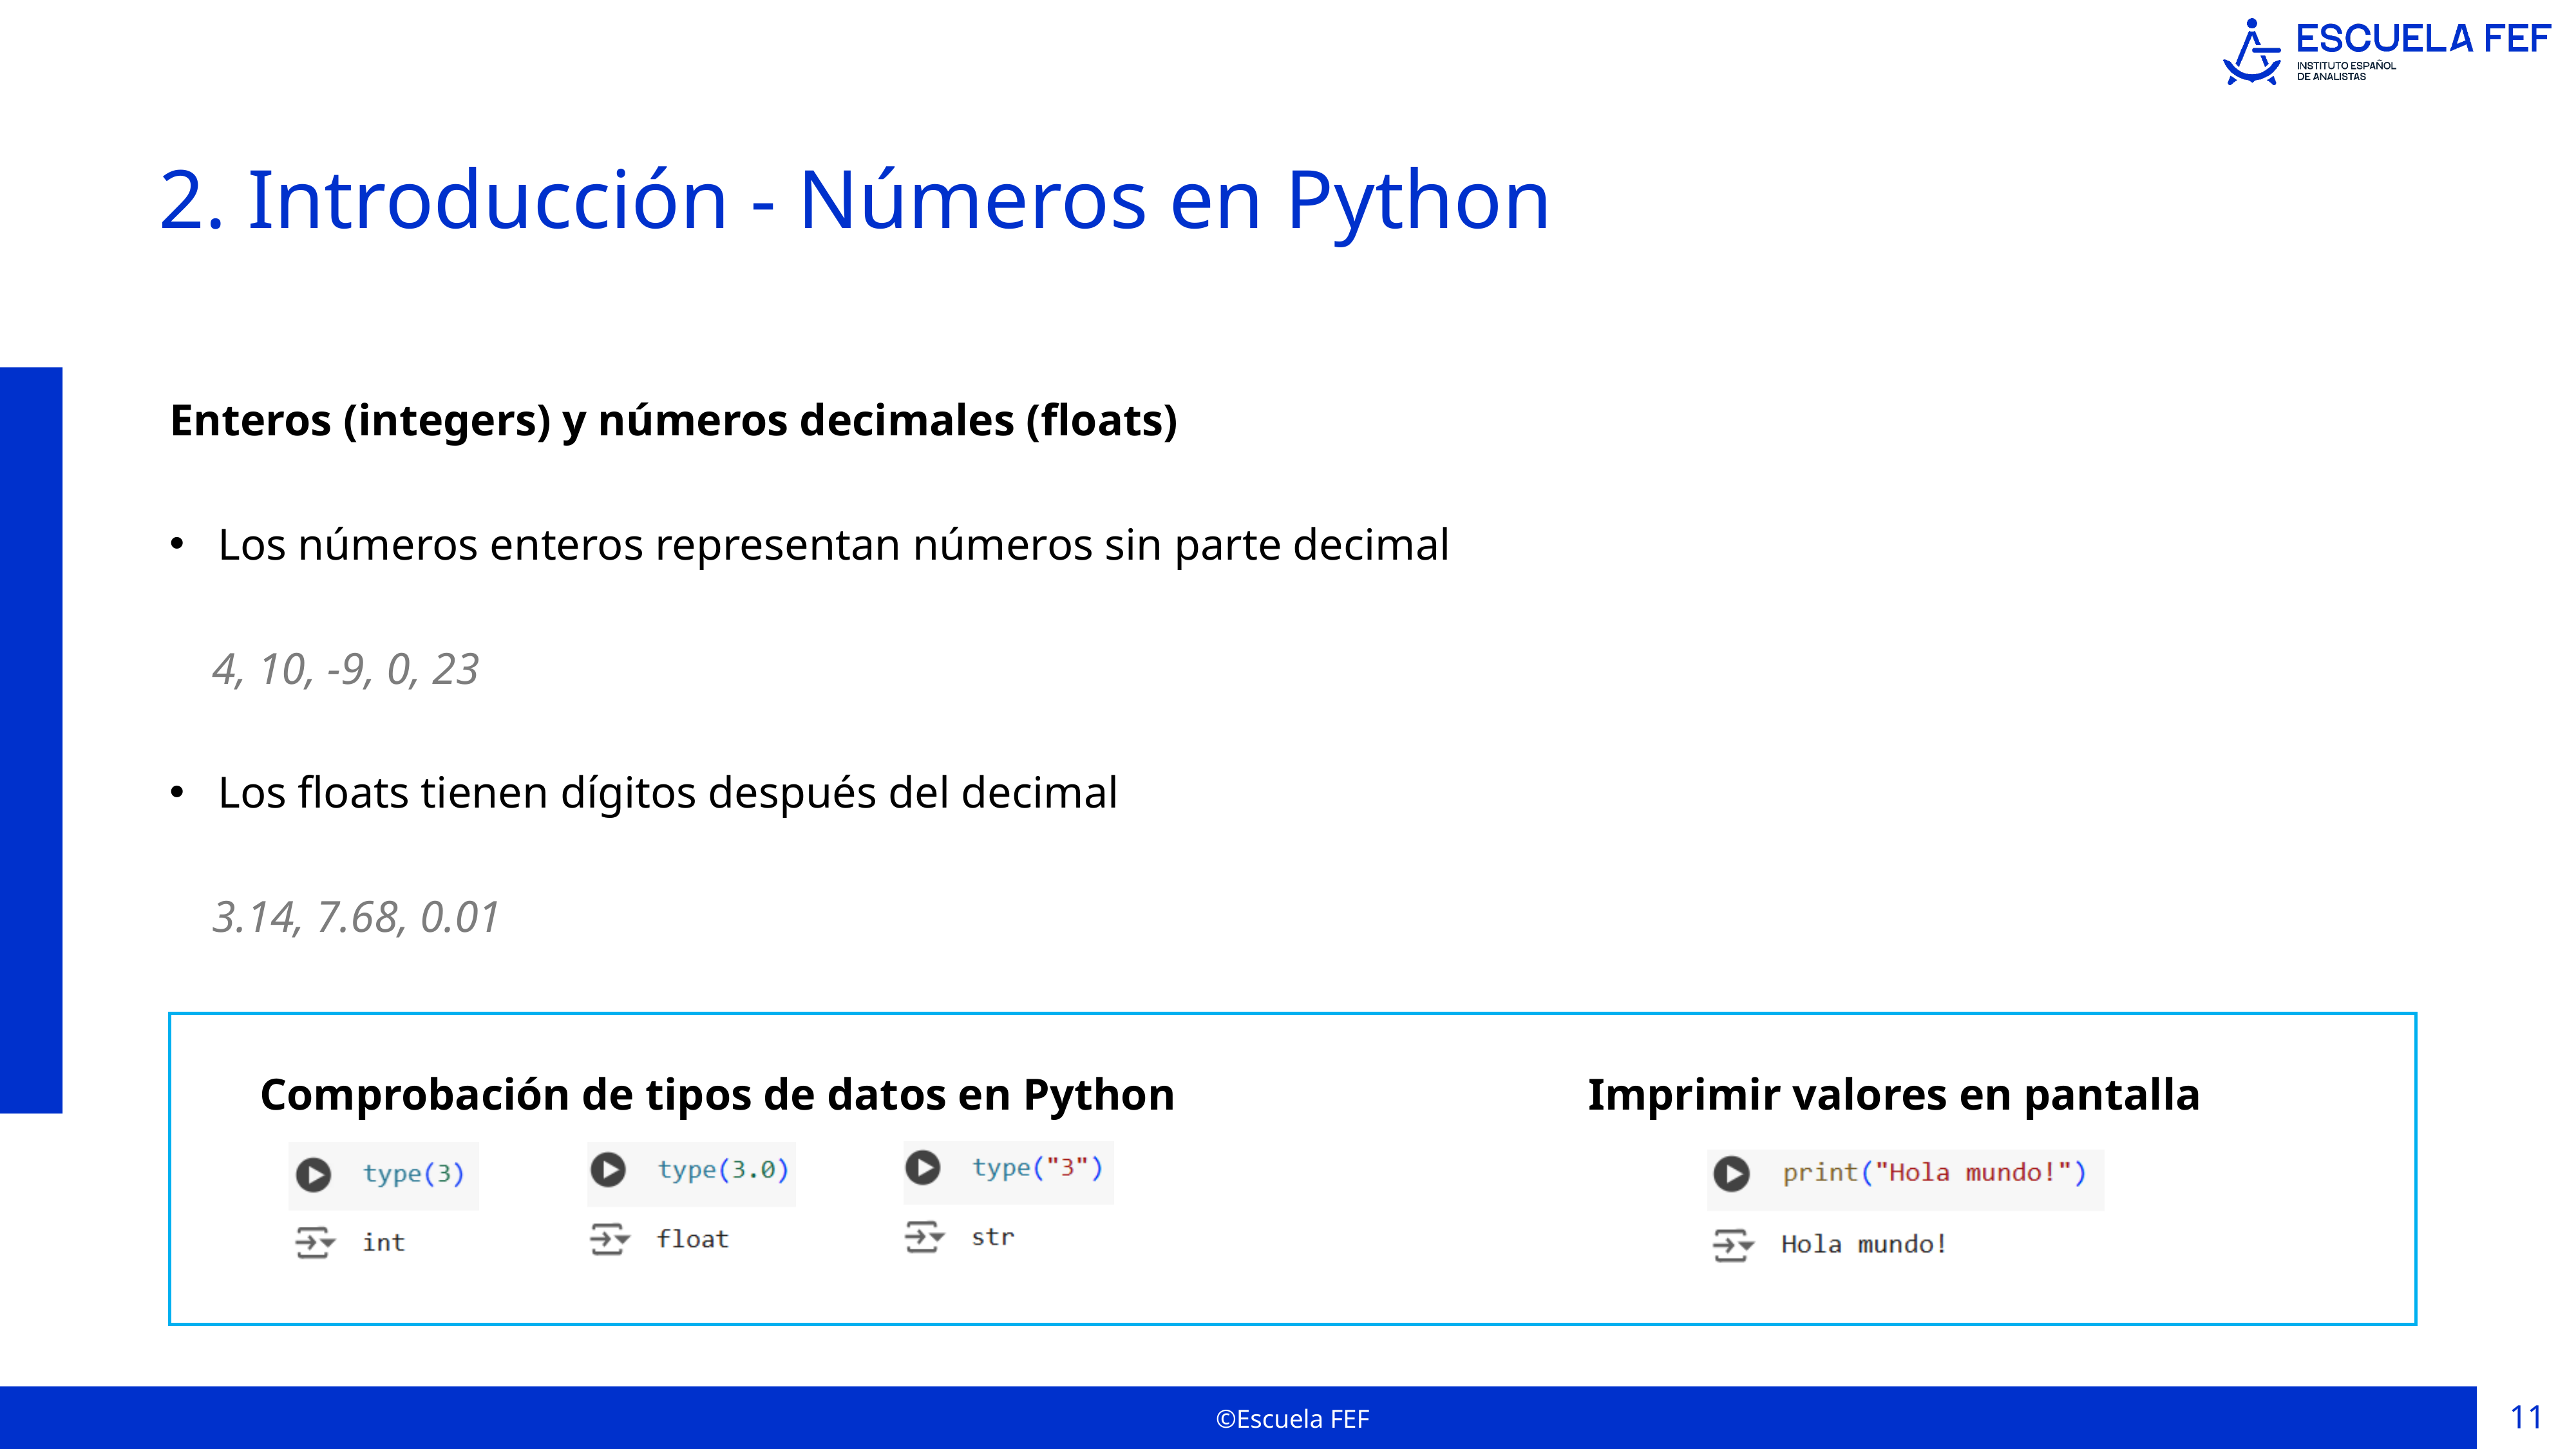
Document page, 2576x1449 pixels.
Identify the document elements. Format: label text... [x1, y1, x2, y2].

picture [1707, 1149, 2105, 1274]
text_box 2. Introducción - Números en Python [149, 142, 1833, 249]
text_box Imprimir valores en pantalla [1588, 1041, 2378, 1119]
text_box Enteros (integers) y números decimales (floats) Los números enteros representan números sin parte decimal 4, 10, -9, 0, 23 Los floats tienen dígitos después del decimal 3.14, 7.68, 0.01 [169, 366, 2439, 1032]
text_box [169, 1013, 2416, 1325]
picture [2223, 18, 2552, 85]
picture [289, 1142, 479, 1274]
text_box [0, 367, 63, 1114]
text_box Comprobación de tipos de datos en Python [260, 1041, 1338, 1119]
picture [904, 1141, 1114, 1266]
picture [587, 1142, 796, 1271]
